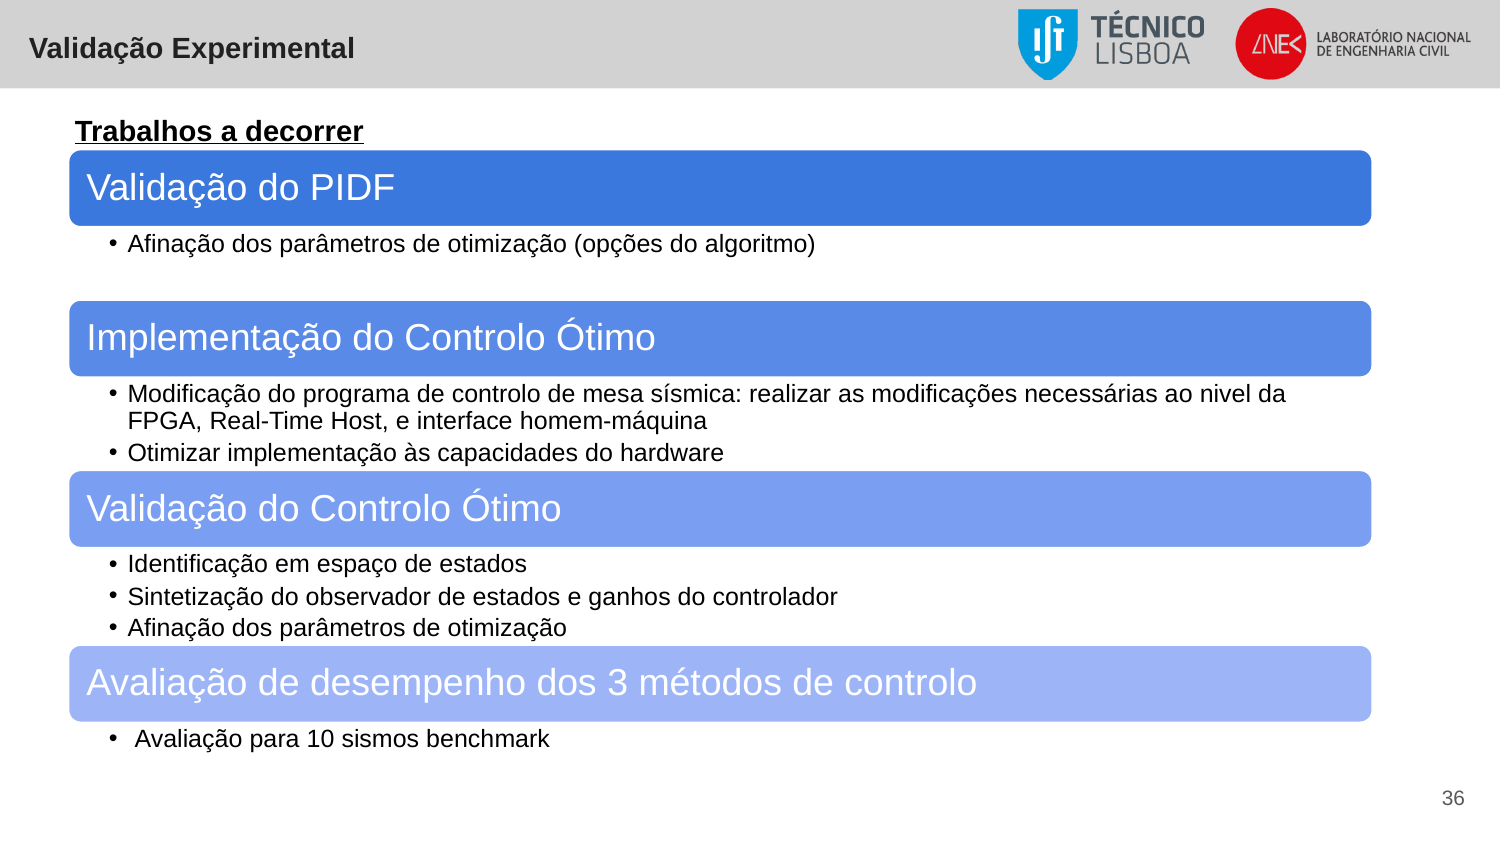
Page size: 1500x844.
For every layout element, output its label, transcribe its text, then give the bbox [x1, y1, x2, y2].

picture [1235, 8, 1471, 80]
text_box [0, 0, 1500, 91]
text_box Validação Experimental [13, 14, 656, 79]
slide_number 36 [1389, 764, 1480, 830]
picture [1054, 29, 1063, 50]
picture [1045, 17, 1050, 62]
text_box Trabalhos a decorrer [0, 104, 440, 155]
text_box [66, 147, 1374, 796]
picture [1035, 29, 1039, 50]
picture [1017, 8, 1207, 80]
